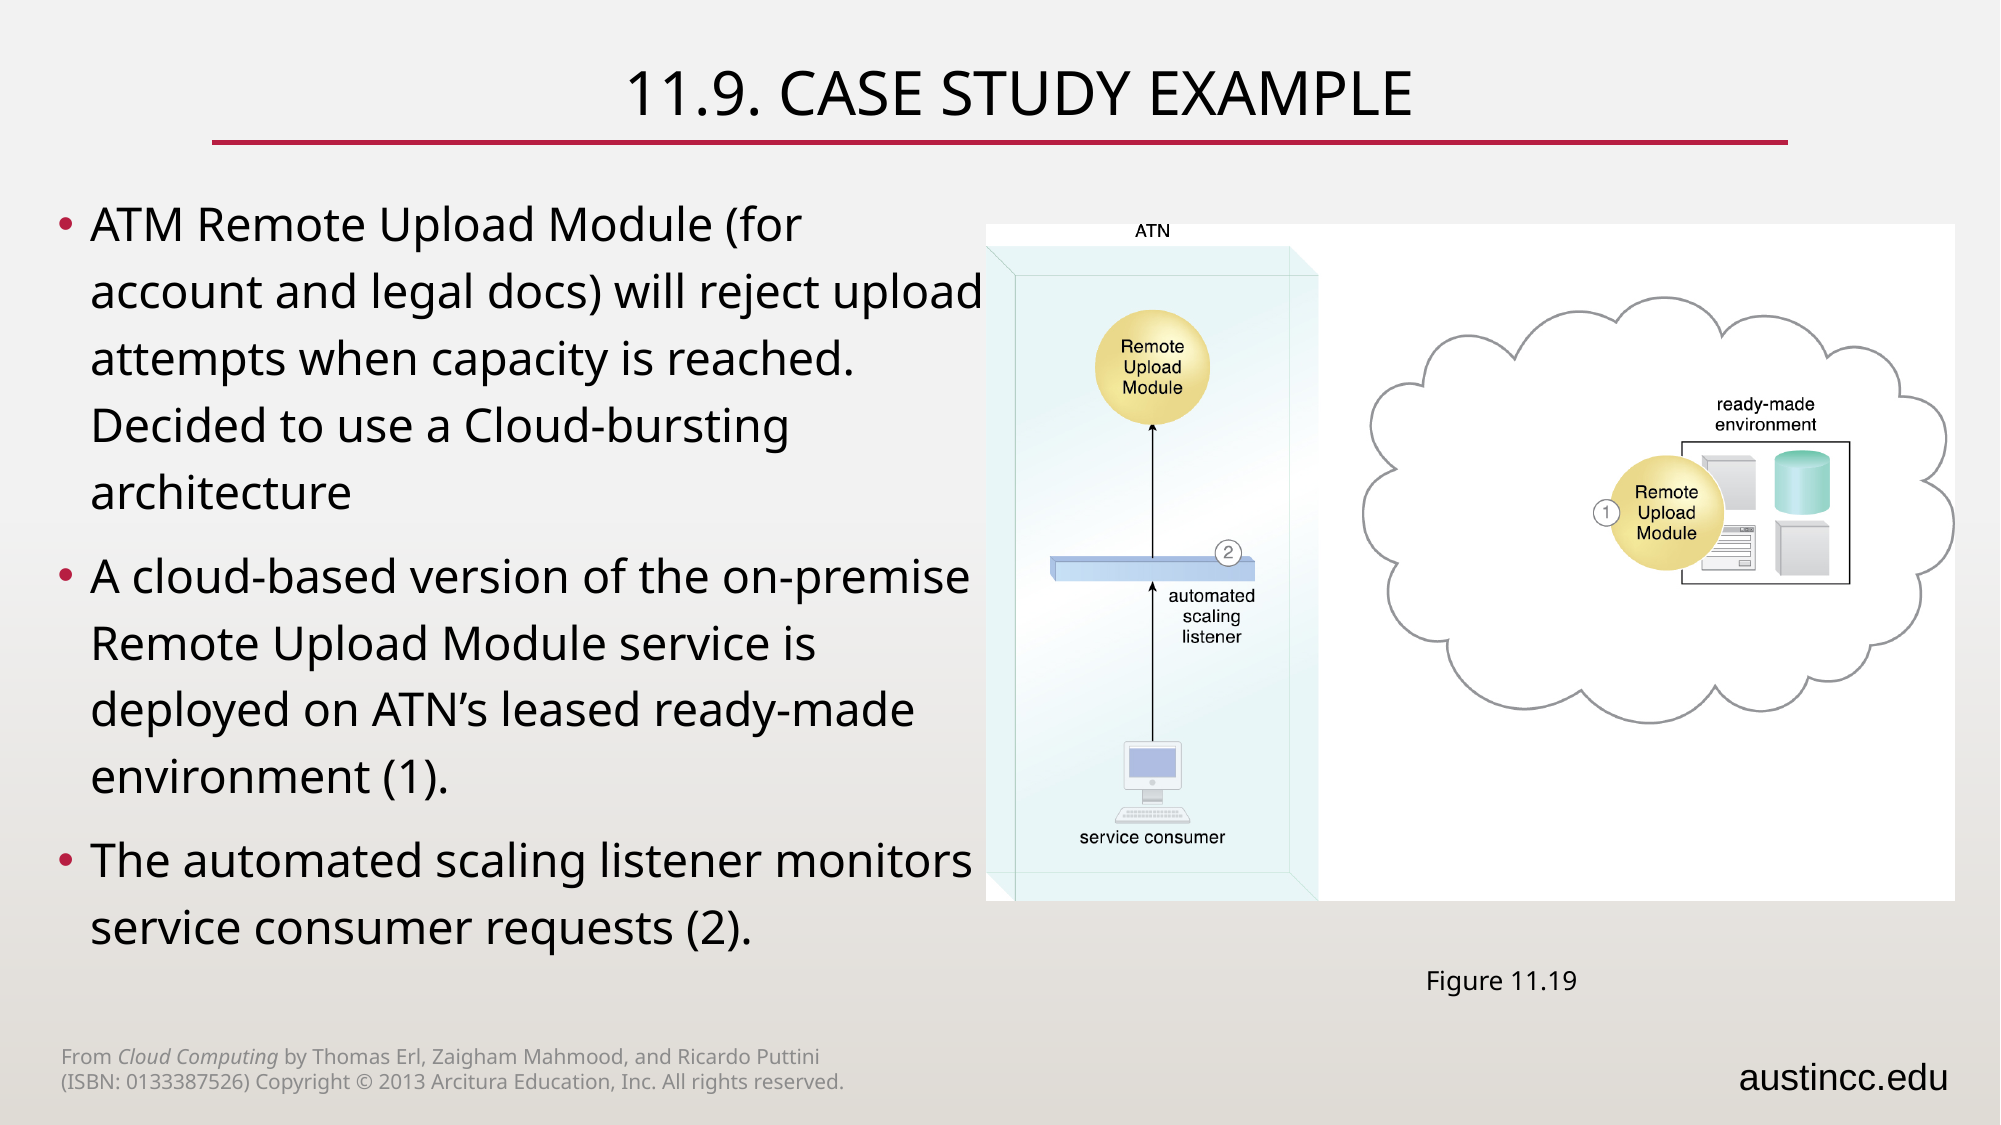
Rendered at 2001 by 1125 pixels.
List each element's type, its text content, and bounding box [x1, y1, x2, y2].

text_box Figure 11.19 [1411, 956, 1600, 1003]
picture [985, 223, 1955, 902]
footer From Cloud Computing by Thomas Erl, Zaigham Mahmood, and Ricardo Puttini (ISBN: 0133387526) Copyright © 2013 Arcitura Education, Inc. All rights reserved. [45, 1043, 1021, 1095]
list ATM Remote Upload Module (for account and legal docs) will reject upload attempts when capacity is reached. Decided to use a Cloud-bursting architecture A cloud-based version of the on-premise Remote Upload Module service is deployed on ATN’s leased ready-made environment (1). The automated scaling listener monitors service consumer requests (2). [42, 176, 1000, 1016]
title 11.9. Case Study Example [232, 54, 1808, 137]
